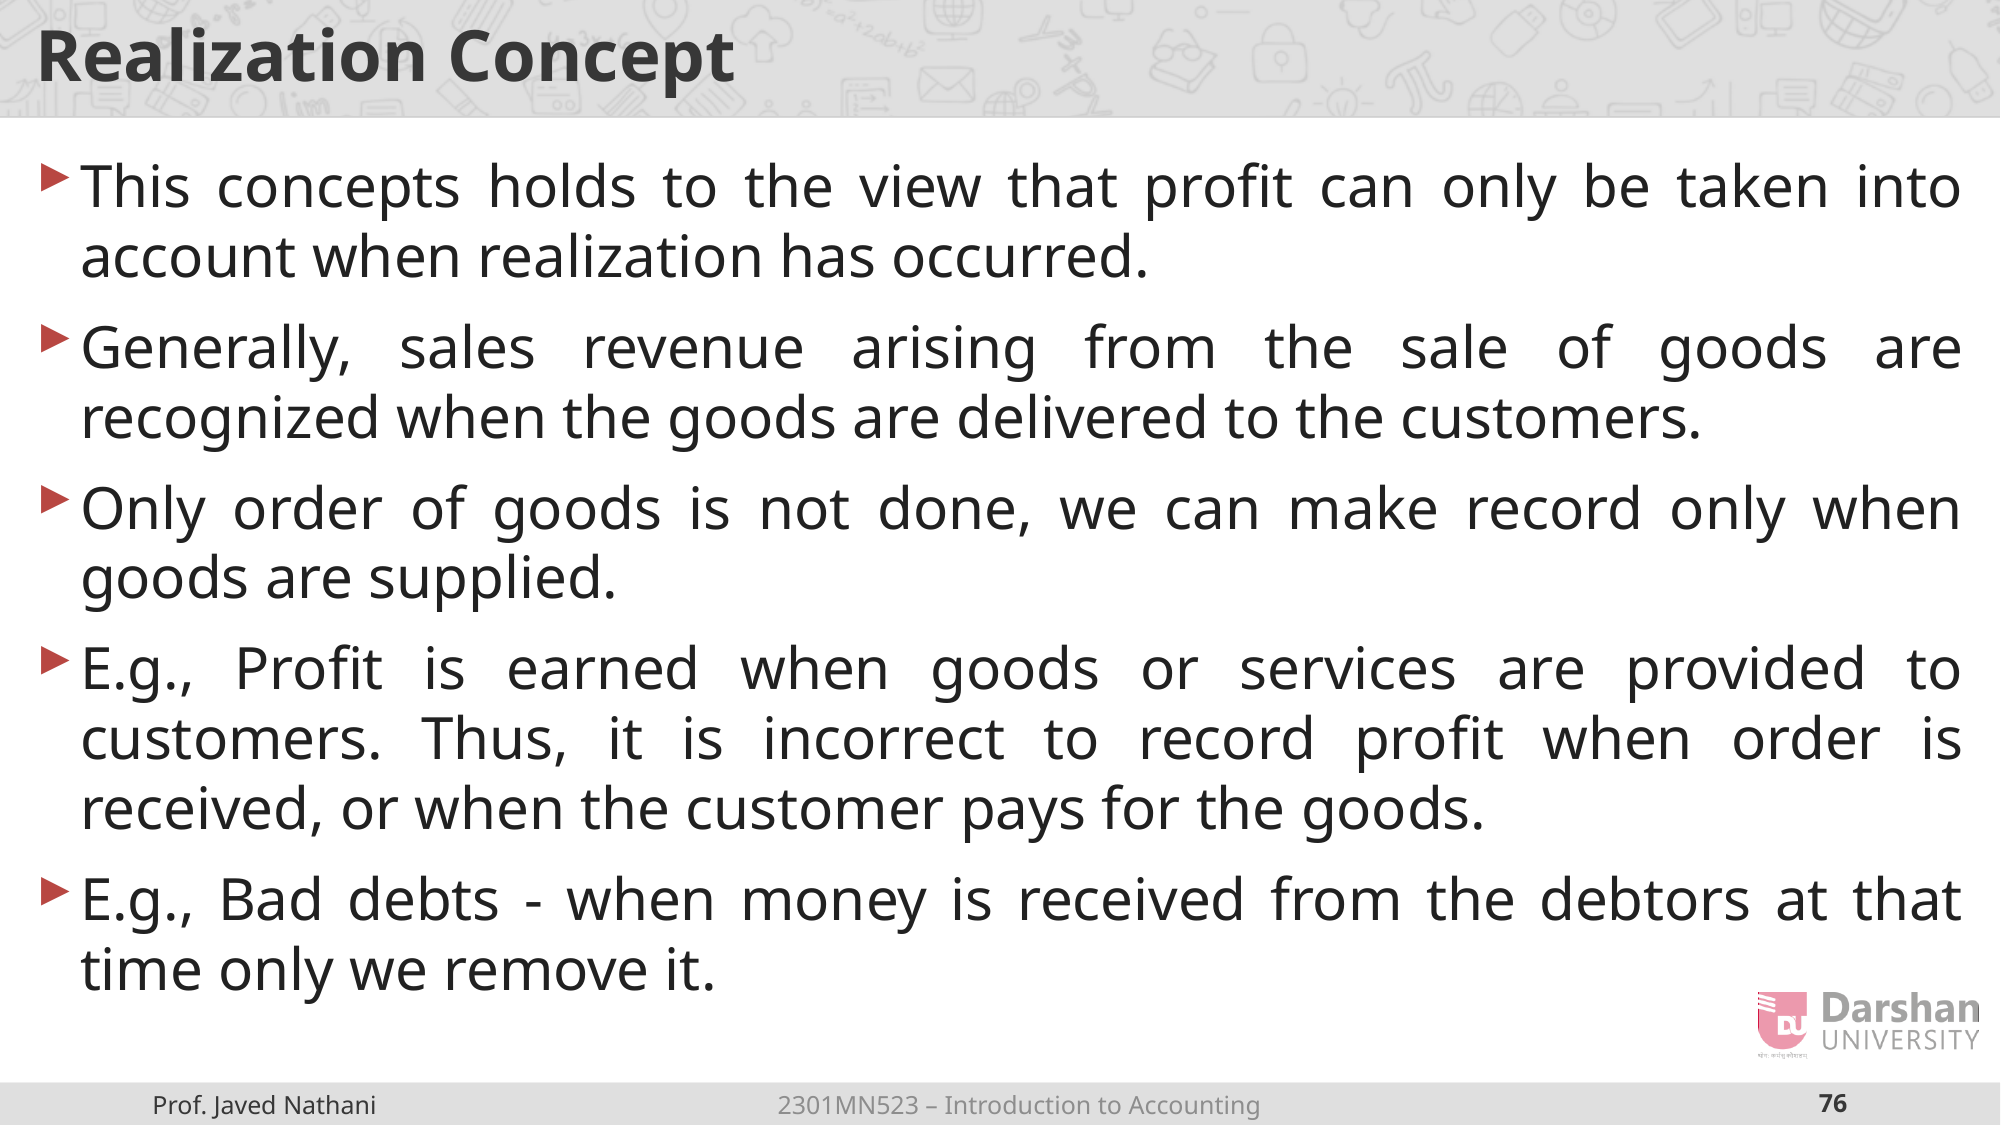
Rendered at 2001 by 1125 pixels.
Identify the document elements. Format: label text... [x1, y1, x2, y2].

title Realization Concept [0, 0, 2000, 117]
list This concepts holds to the view that profit can only be taken into account when realization has occurred. Generally, sales revenue arising from the sale of goods are recognized when the goods are delivered to the customers. Only order of goods is not done, we can make record only when goods are supplied. E.g., Profit is earned when goods or services are provided to customers. Thus, it is incorrect to record profit when order is received, or when the customer pays for the goods. E.g., Bad debts - when money is received from the debtors at that time only we remove it. [21, 141, 1979, 1059]
